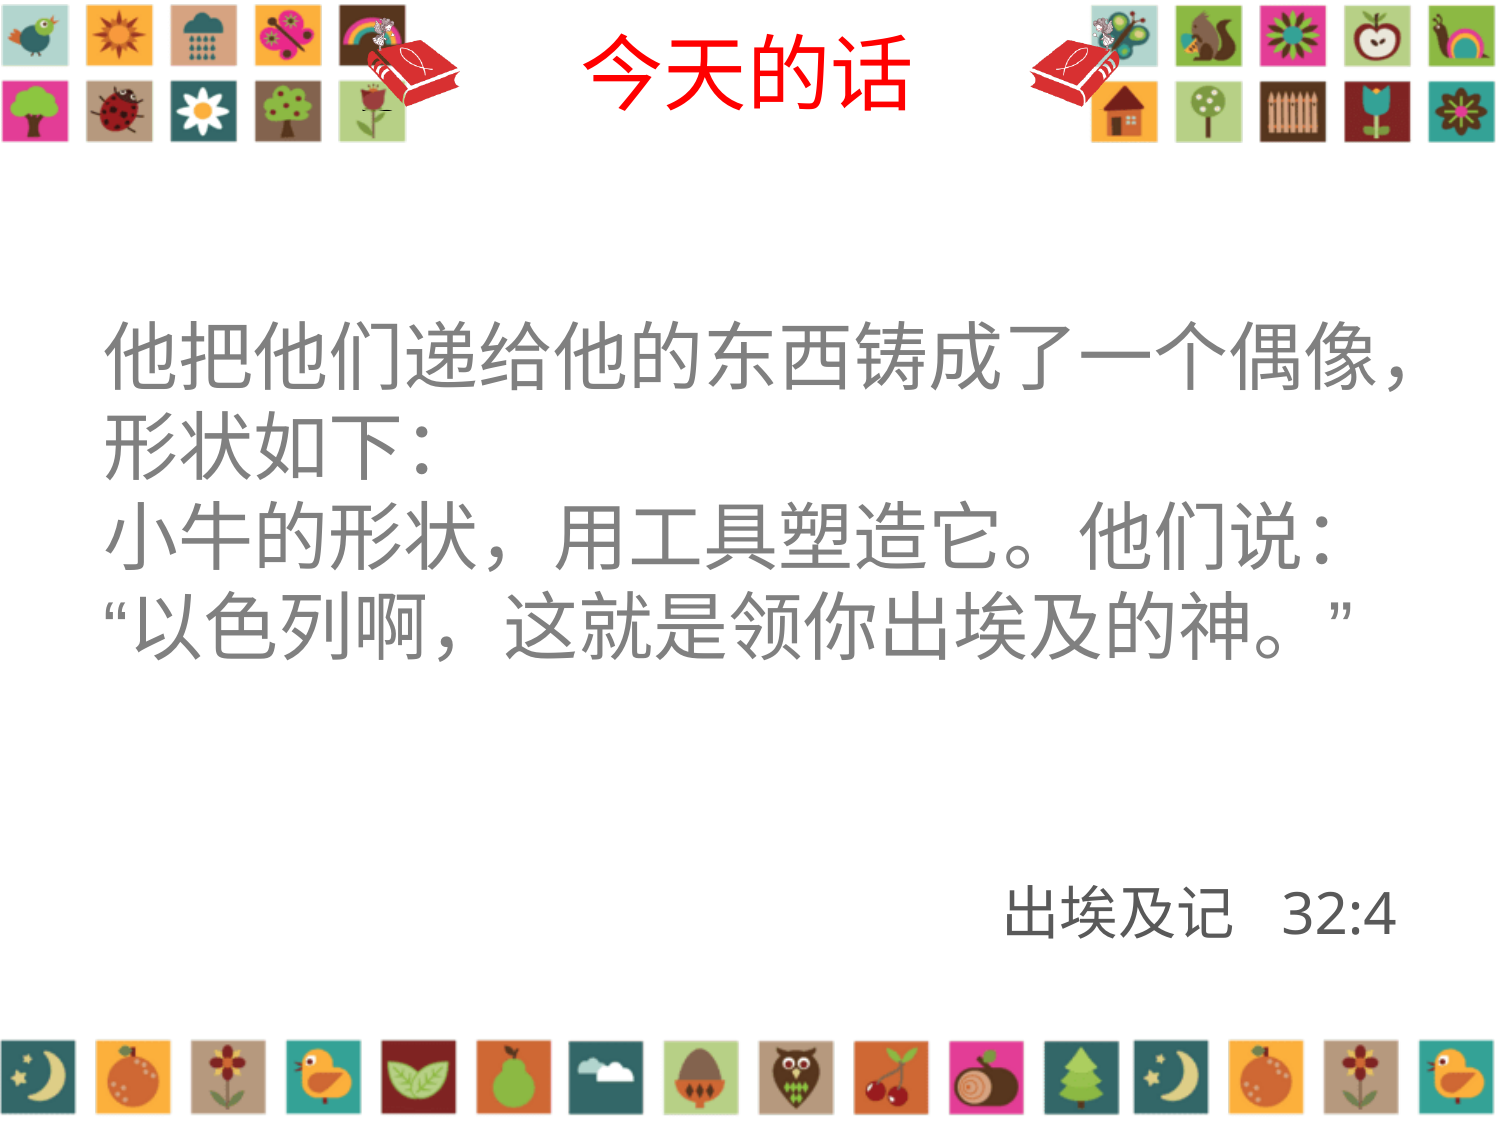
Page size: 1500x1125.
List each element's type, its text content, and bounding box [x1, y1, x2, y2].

picture [0, 3, 492, 150]
picture [998, 3, 1500, 150]
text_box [0, 1028, 1500, 1118]
text_box 今天的话 [425, 13, 1078, 129]
text_box 他把他们递给他的东西铸成了一个偶像，形状如下： 小牛的形状，用工具塑造它。他们说：“以色列啊，这就是领你出埃及的神。” [88, 302, 1436, 768]
text_box 出埃及记 32:4 [779, 868, 1412, 954]
